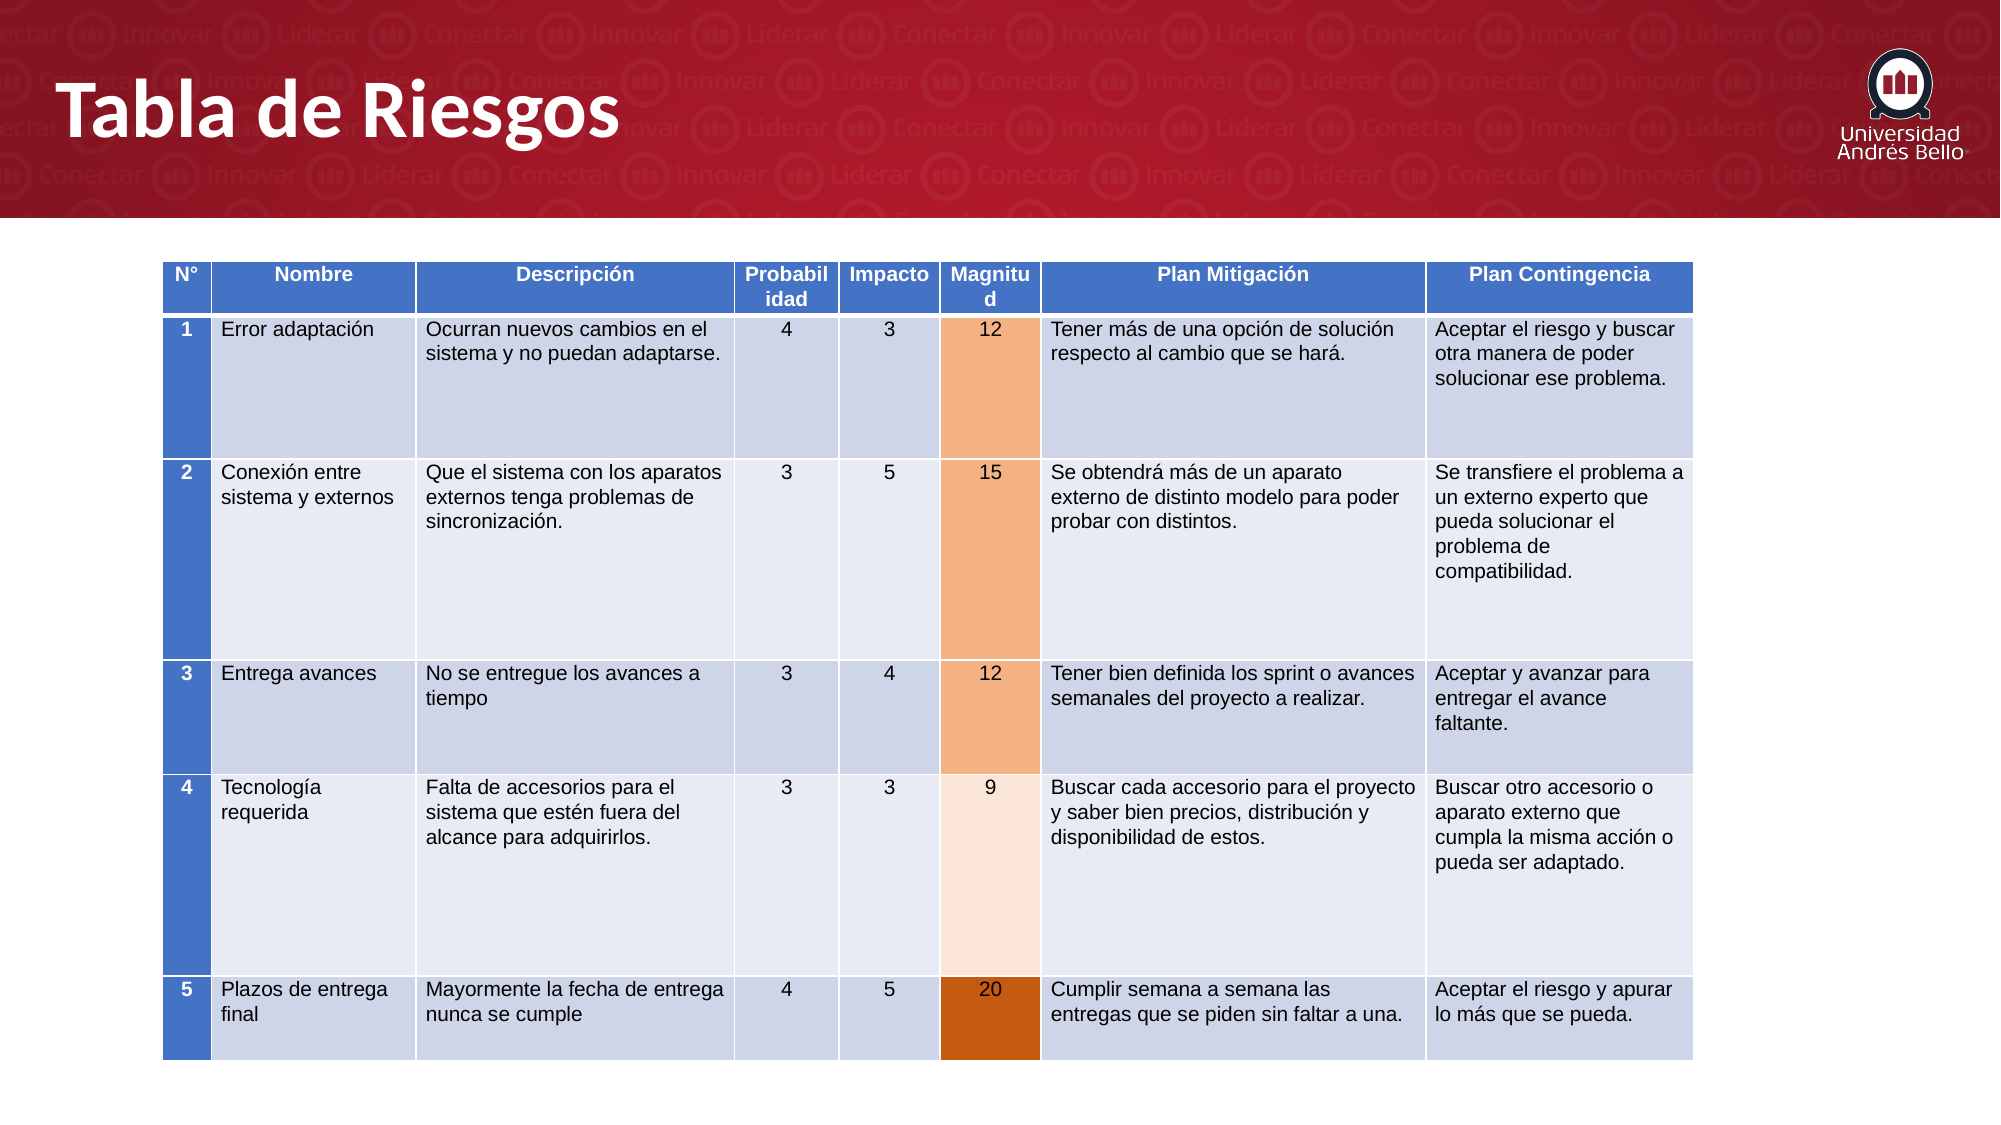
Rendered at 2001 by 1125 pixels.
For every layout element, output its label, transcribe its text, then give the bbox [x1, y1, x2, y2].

table_cell Se transfiere el problema a un externo experto que pueda solucionar el problema de compatibilidad. [1427, 460, 1693, 659]
table_cell 20 [941, 977, 1040, 1060]
title Tabla de Riesgos [40, 12, 1816, 208]
table_header Impacto [840, 262, 939, 313]
table_cell Aceptar y avanzar para entregar el avance faltante. [1427, 661, 1693, 774]
table_cell Ocurran nuevos cambios en el sistema y no puedan adaptarse. [417, 318, 734, 458]
table_cell 4 [163, 775, 211, 975]
table_cell Plazos de entrega final [212, 977, 415, 1060]
table_cell 5 [840, 460, 939, 659]
table_cell 1 [163, 318, 211, 458]
table_cell 3 [735, 460, 838, 659]
table_cell Tecnología requerida [212, 775, 415, 975]
table_cell Que el sistema con los aparatos externos tenga problemas de sincronización. [417, 460, 734, 659]
table_header Probabilidad [735, 262, 838, 313]
table_cell Falta de accesorios para el sistema que estén fuera del alcance para adquirirlos. [417, 775, 734, 975]
table_cell Entrega avances [212, 661, 415, 774]
table_cell 3 [735, 775, 838, 975]
table_cell Cumplir semana a semana las entregas que se piden sin faltar a una. [1042, 977, 1425, 1060]
table_cell Buscar cada accesorio para el proyecto y saber bien precios, distribución y disponibilidad de estos. [1042, 775, 1425, 975]
table_cell 4 [735, 318, 838, 458]
table_cell Conexión entre sistema y externos [212, 460, 415, 659]
table_cell Aceptar el riesgo y buscar otra manera de poder solucionar ese problema. [1427, 318, 1693, 458]
picture [0, 0, 2000, 218]
table_cell 12 [941, 318, 1040, 458]
table_header Plan Mitigación [1042, 262, 1425, 313]
table_cell 3 [840, 318, 939, 458]
table_cell 3 [735, 661, 838, 774]
table_cell 4 [735, 977, 838, 1060]
table_cell Tener bien definida los sprint o avances semanales del proyecto a realizar. [1042, 661, 1425, 774]
table_cell 12 [941, 661, 1040, 774]
table_cell 15 [941, 460, 1040, 659]
table_cell Aceptar el riesgo y apurar lo más que se pueda. [1427, 977, 1693, 1060]
table_cell 4 [840, 661, 939, 774]
table_header Descripción [417, 262, 734, 313]
table_header Nombre [212, 262, 415, 313]
table_cell 5 [840, 977, 939, 1060]
table_cell No se entregue los avances a tiempo [417, 661, 734, 774]
table_cell 5 [163, 977, 211, 1060]
table_cell 9 [941, 775, 1040, 975]
table_cell 3 [840, 775, 939, 975]
table_cell Se obtendrá más de un aparato externo de distinto modelo para poder probar con distintos. [1042, 460, 1425, 659]
table_cell Mayormente la fecha de entrega nunca se cumple [417, 977, 734, 1060]
table_header Plan Contingencia [1427, 262, 1693, 313]
table_cell Error adaptación [212, 318, 415, 458]
table_cell 2 [163, 460, 211, 659]
table_header Magnitud [941, 262, 1040, 313]
table_cell Tener más de una opción de solución respecto al cambio que se hará. [1042, 318, 1425, 458]
table_cell 3 [163, 661, 211, 774]
table_header N° [163, 262, 211, 313]
table_cell Buscar otro accesorio o aparato externo que cumpla la misma acción o pueda ser adaptado. [1427, 775, 1693, 975]
